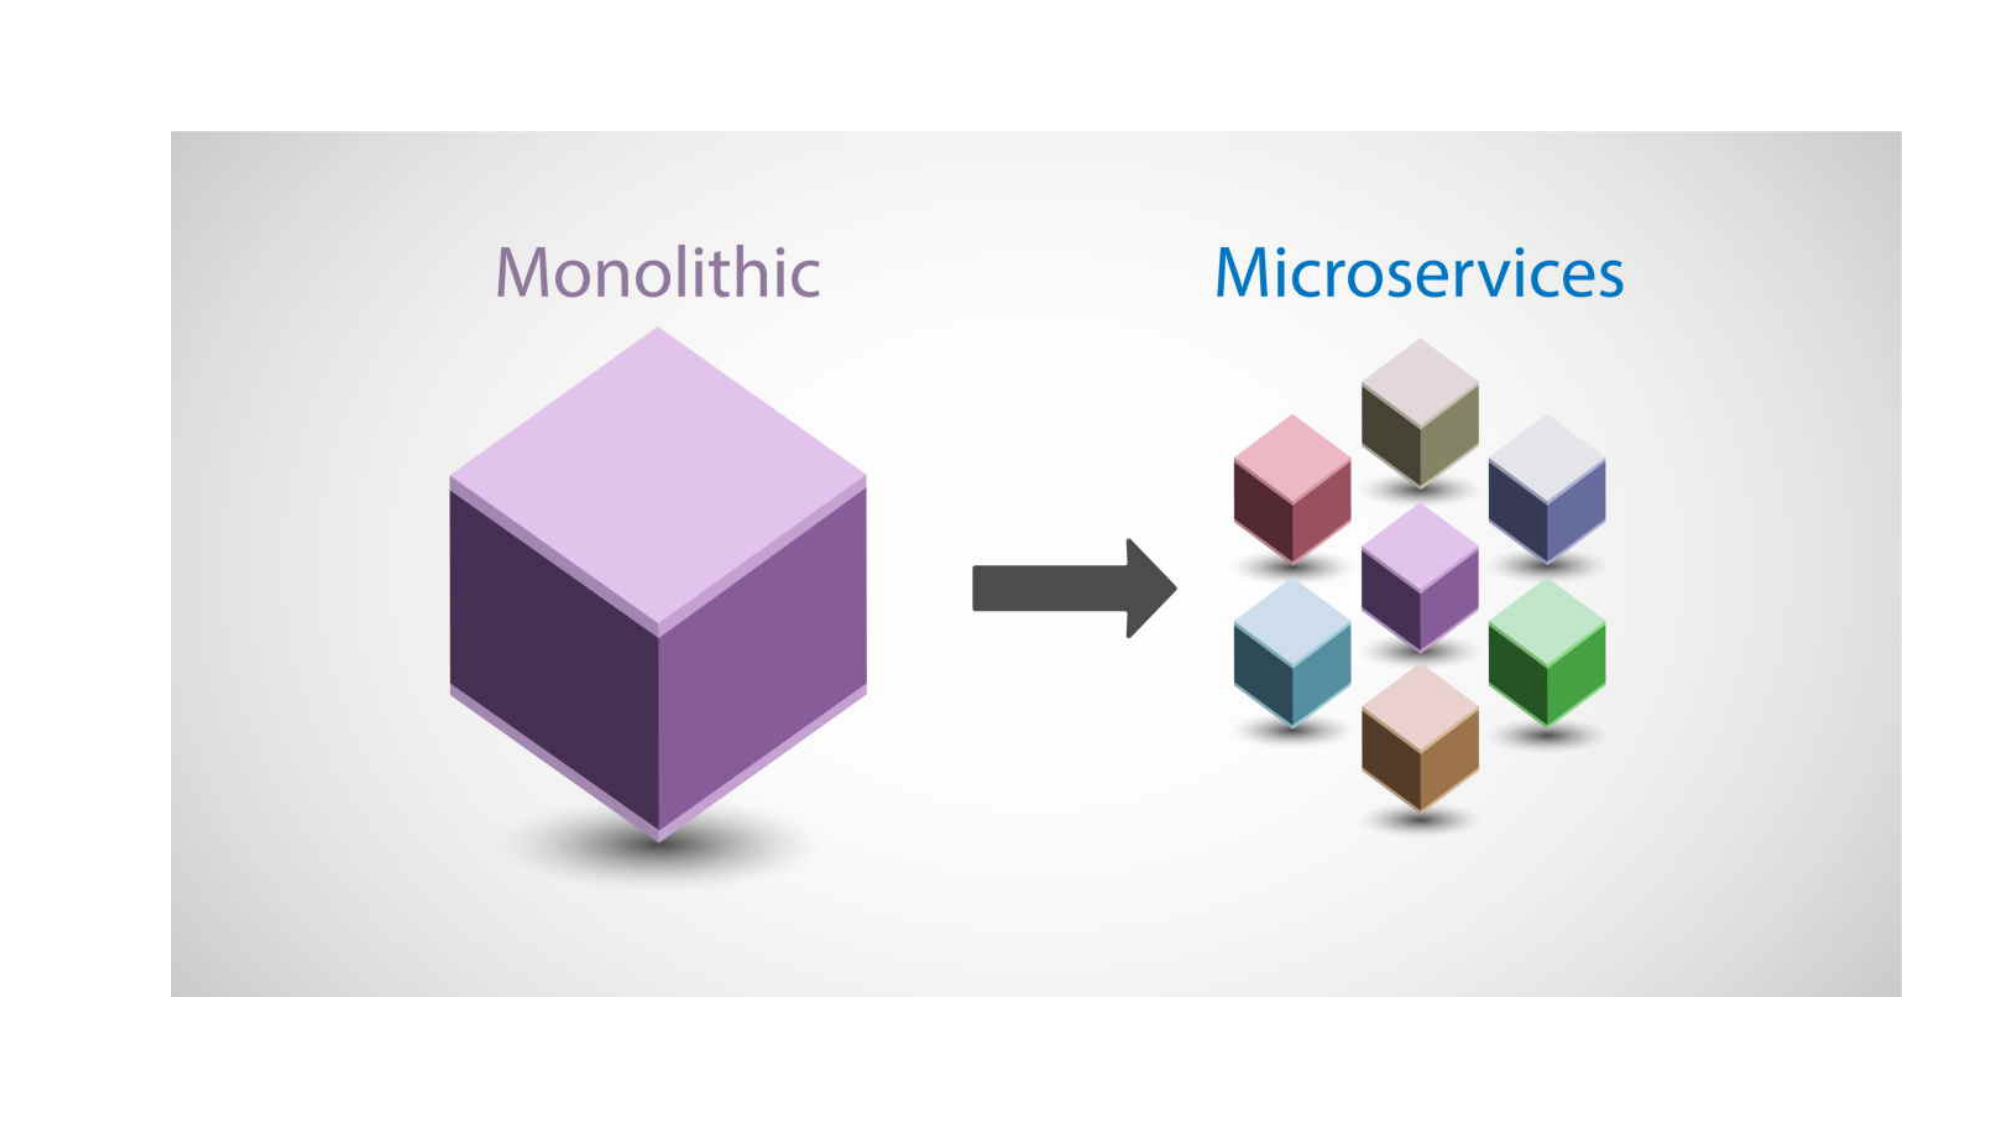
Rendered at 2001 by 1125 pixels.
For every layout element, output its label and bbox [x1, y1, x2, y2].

picture [171, 131, 1902, 997]
